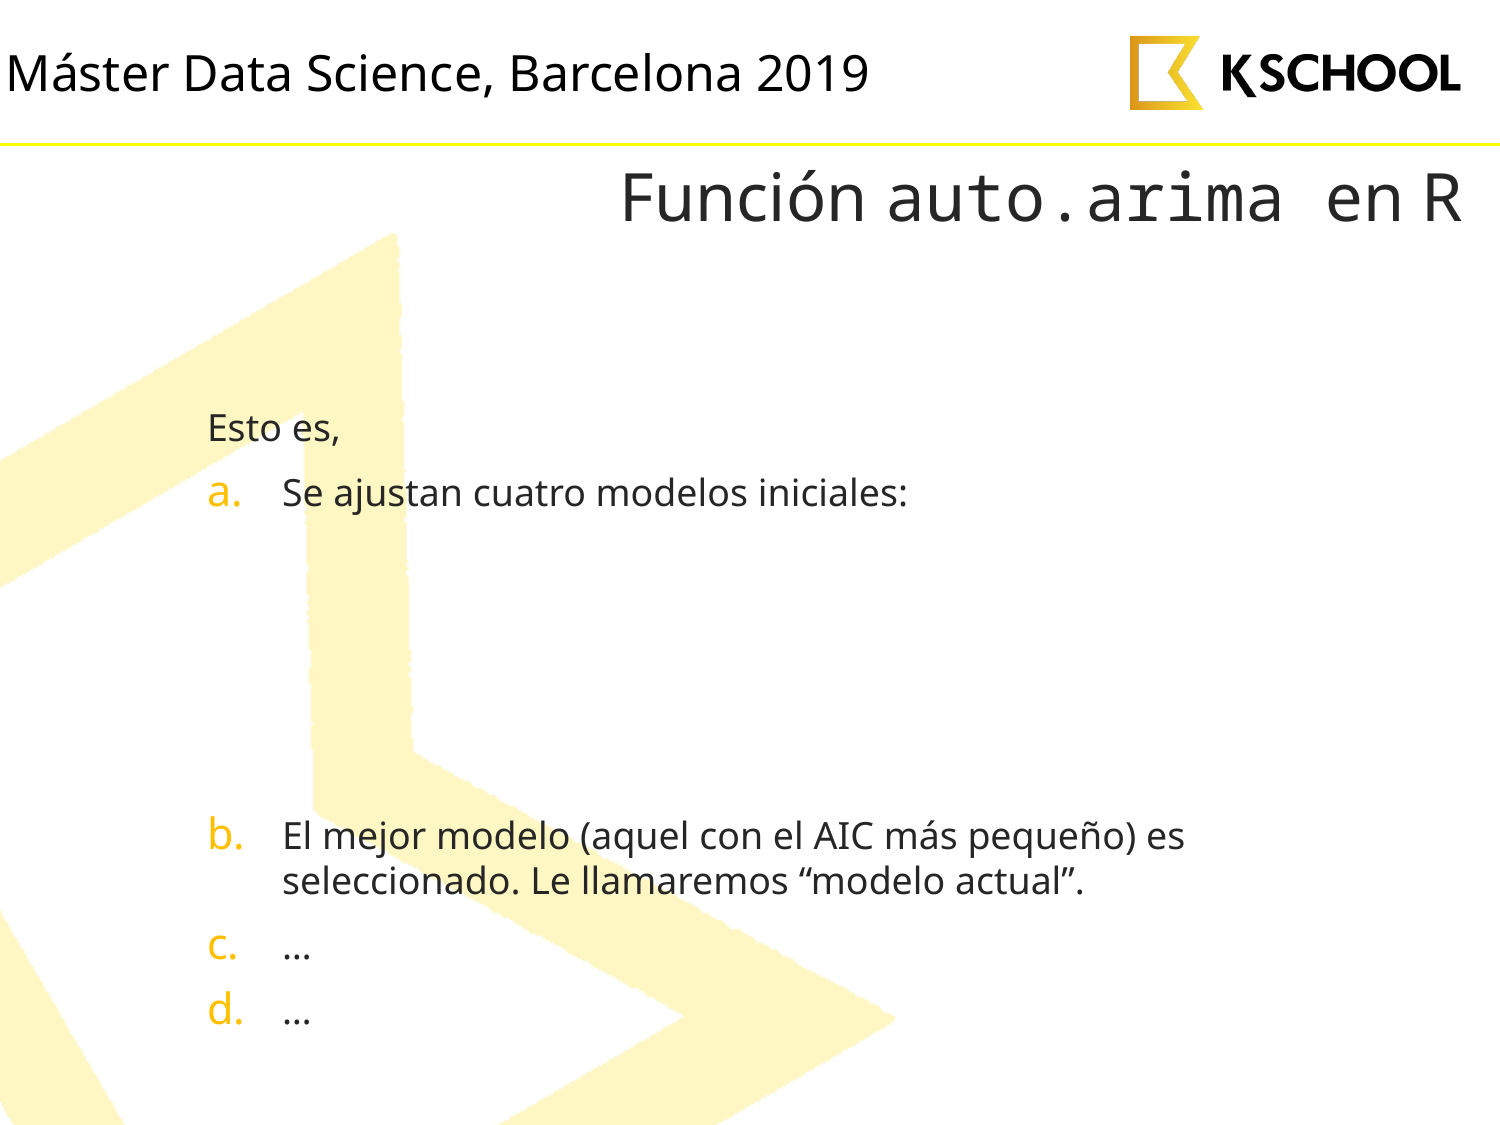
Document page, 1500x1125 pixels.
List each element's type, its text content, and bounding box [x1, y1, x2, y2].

picture [0, 188, 919, 1125]
title Función auto.arima en R [76, 147, 1478, 268]
picture [1121, 23, 1473, 120]
